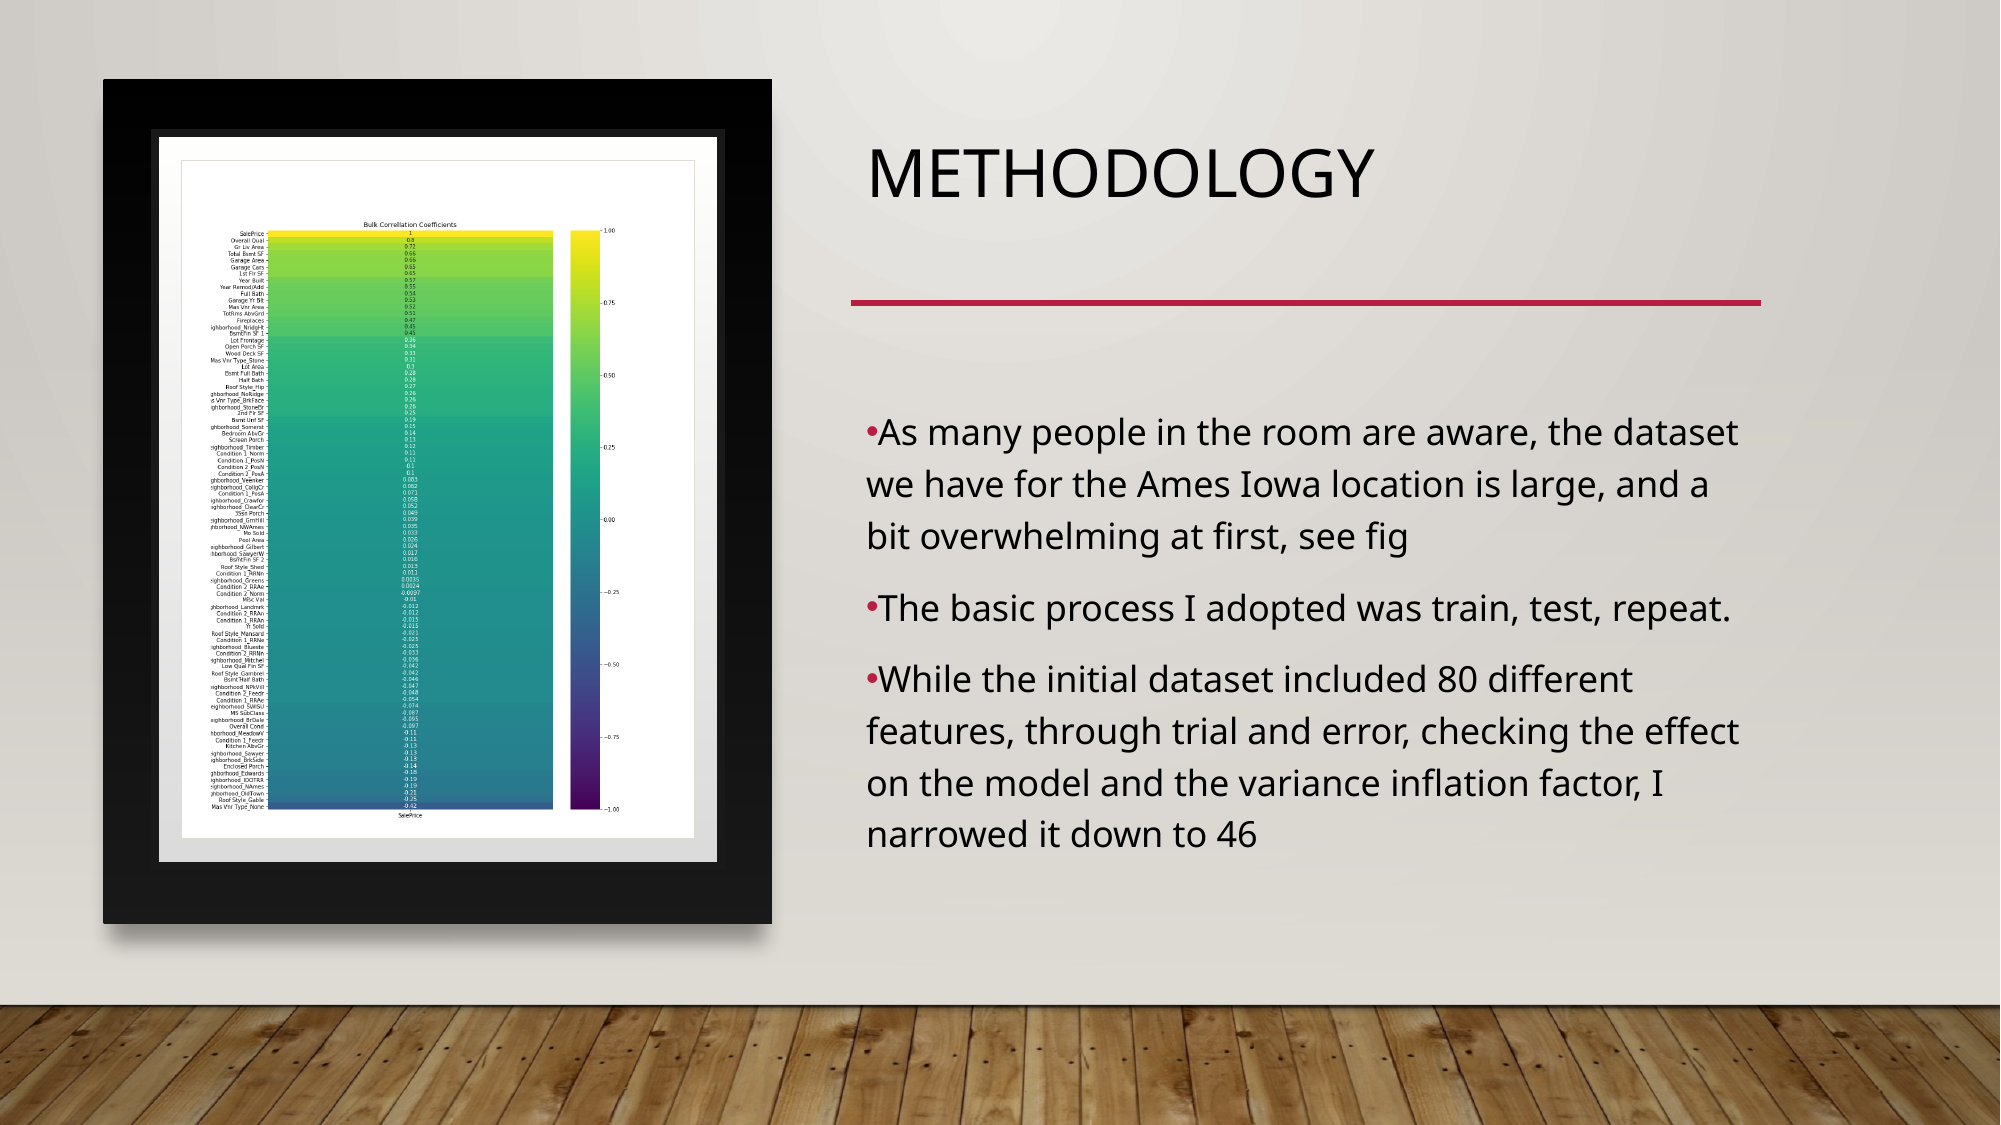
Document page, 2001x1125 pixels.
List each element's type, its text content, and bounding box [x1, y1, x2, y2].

picture [0, 1006, 2000, 1125]
text_box [0, 0, 2000, 330]
picture [210, 182, 671, 818]
title Methodology [851, 131, 1762, 302]
list As many people in the room are aware, the dataset we have for the Ames Iowa location is large, and a bit overwhelming at first, see fig The basic process I adopted was train, test, repeat. While the initial dataset included 80 different features, through trial and error, checking the effect on the model and the variance inflation factor, I narrowed it down to 46 [851, 330, 1762, 897]
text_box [103, 78, 773, 924]
text_box [0, 330, 2000, 1004]
